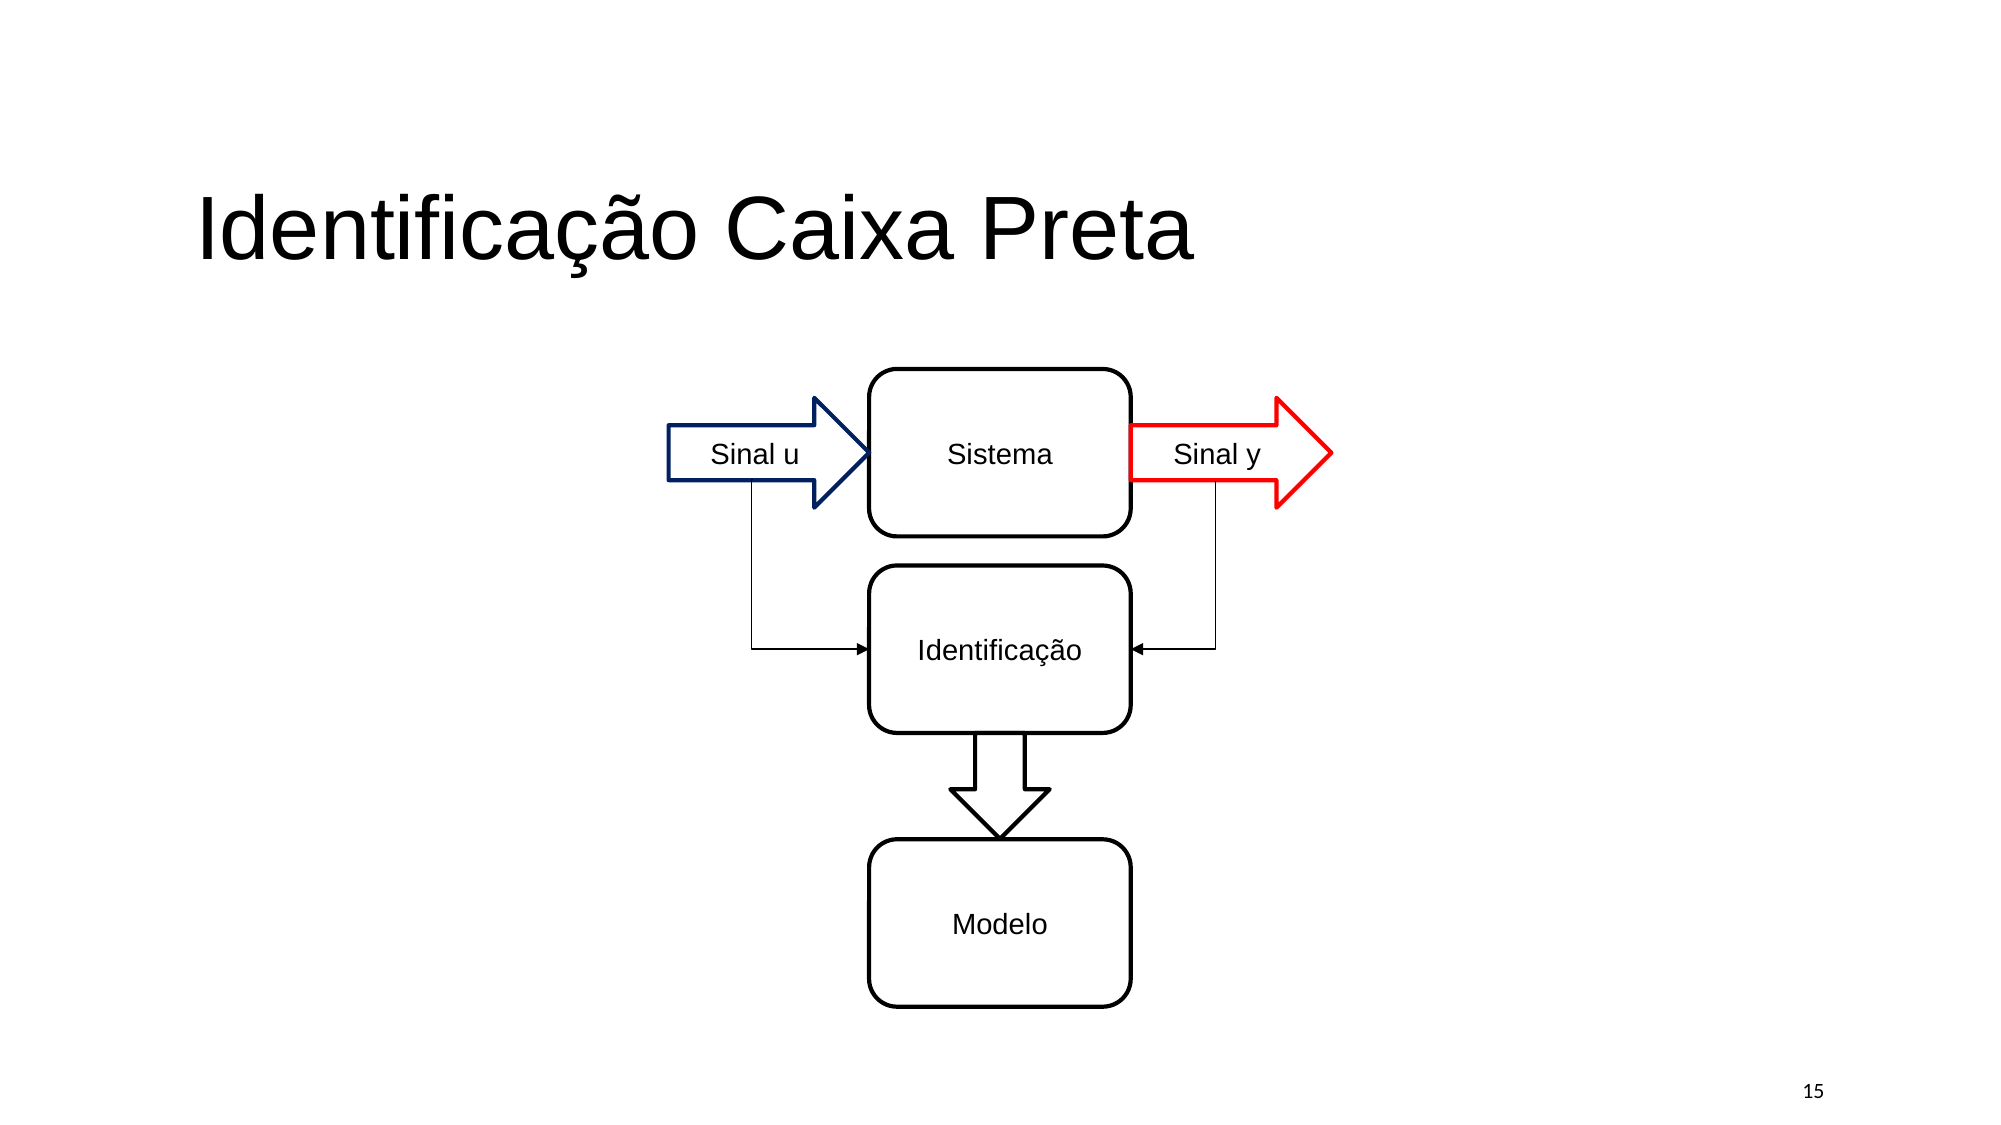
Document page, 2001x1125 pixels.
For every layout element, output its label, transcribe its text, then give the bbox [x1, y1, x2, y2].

text_box [948, 730, 1052, 837]
text_box Identificação [866, 563, 1133, 736]
slide_number 15 [1624, 1059, 1840, 1120]
title Identificação Caixa Preta [180, 47, 1830, 285]
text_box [725, 505, 896, 624]
text_box Sinal y [1128, 395, 1334, 510]
text_box Modelo [866, 837, 1133, 1009]
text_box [1088, 522, 1258, 608]
text_box Sinal u [666, 395, 872, 504]
text_box Sistema [866, 366, 1133, 539]
